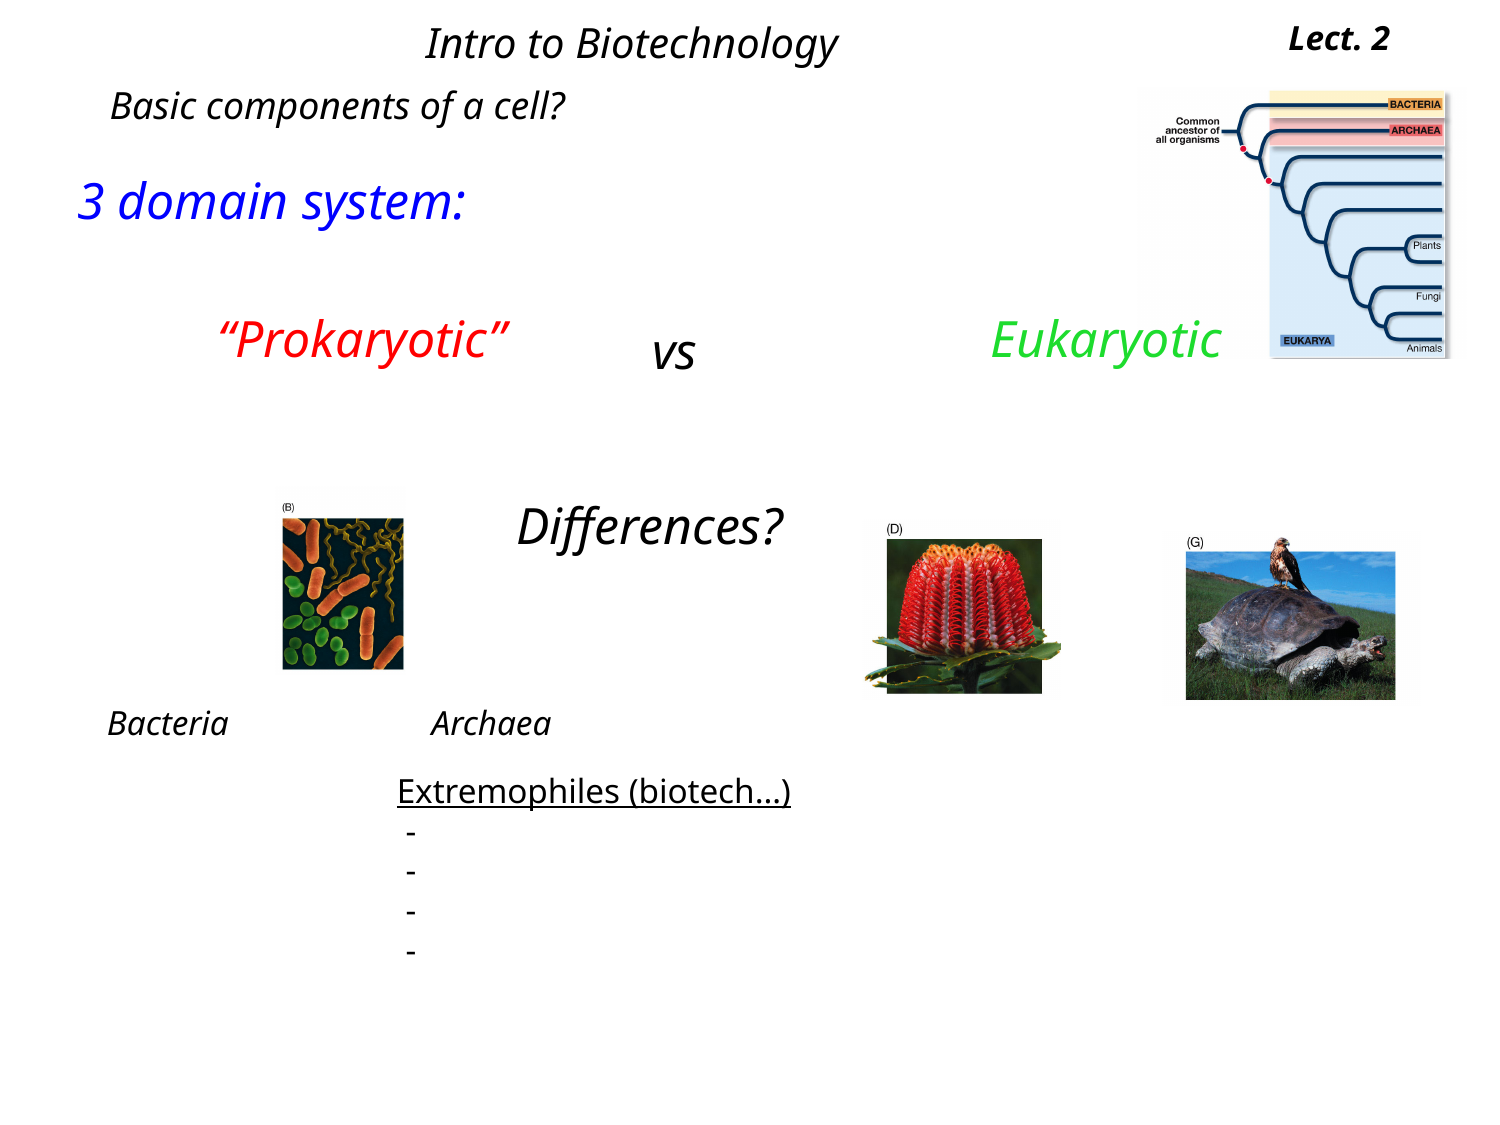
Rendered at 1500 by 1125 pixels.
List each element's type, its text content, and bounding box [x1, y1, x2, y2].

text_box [91, 485, 1422, 980]
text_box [387, 9, 1421, 76]
picture [1137, 87, 1467, 359]
text_box Basic components of a cell? [62, 74, 613, 135]
text_box 3 domain system: [62, 162, 1132, 238]
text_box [199, 299, 1276, 388]
